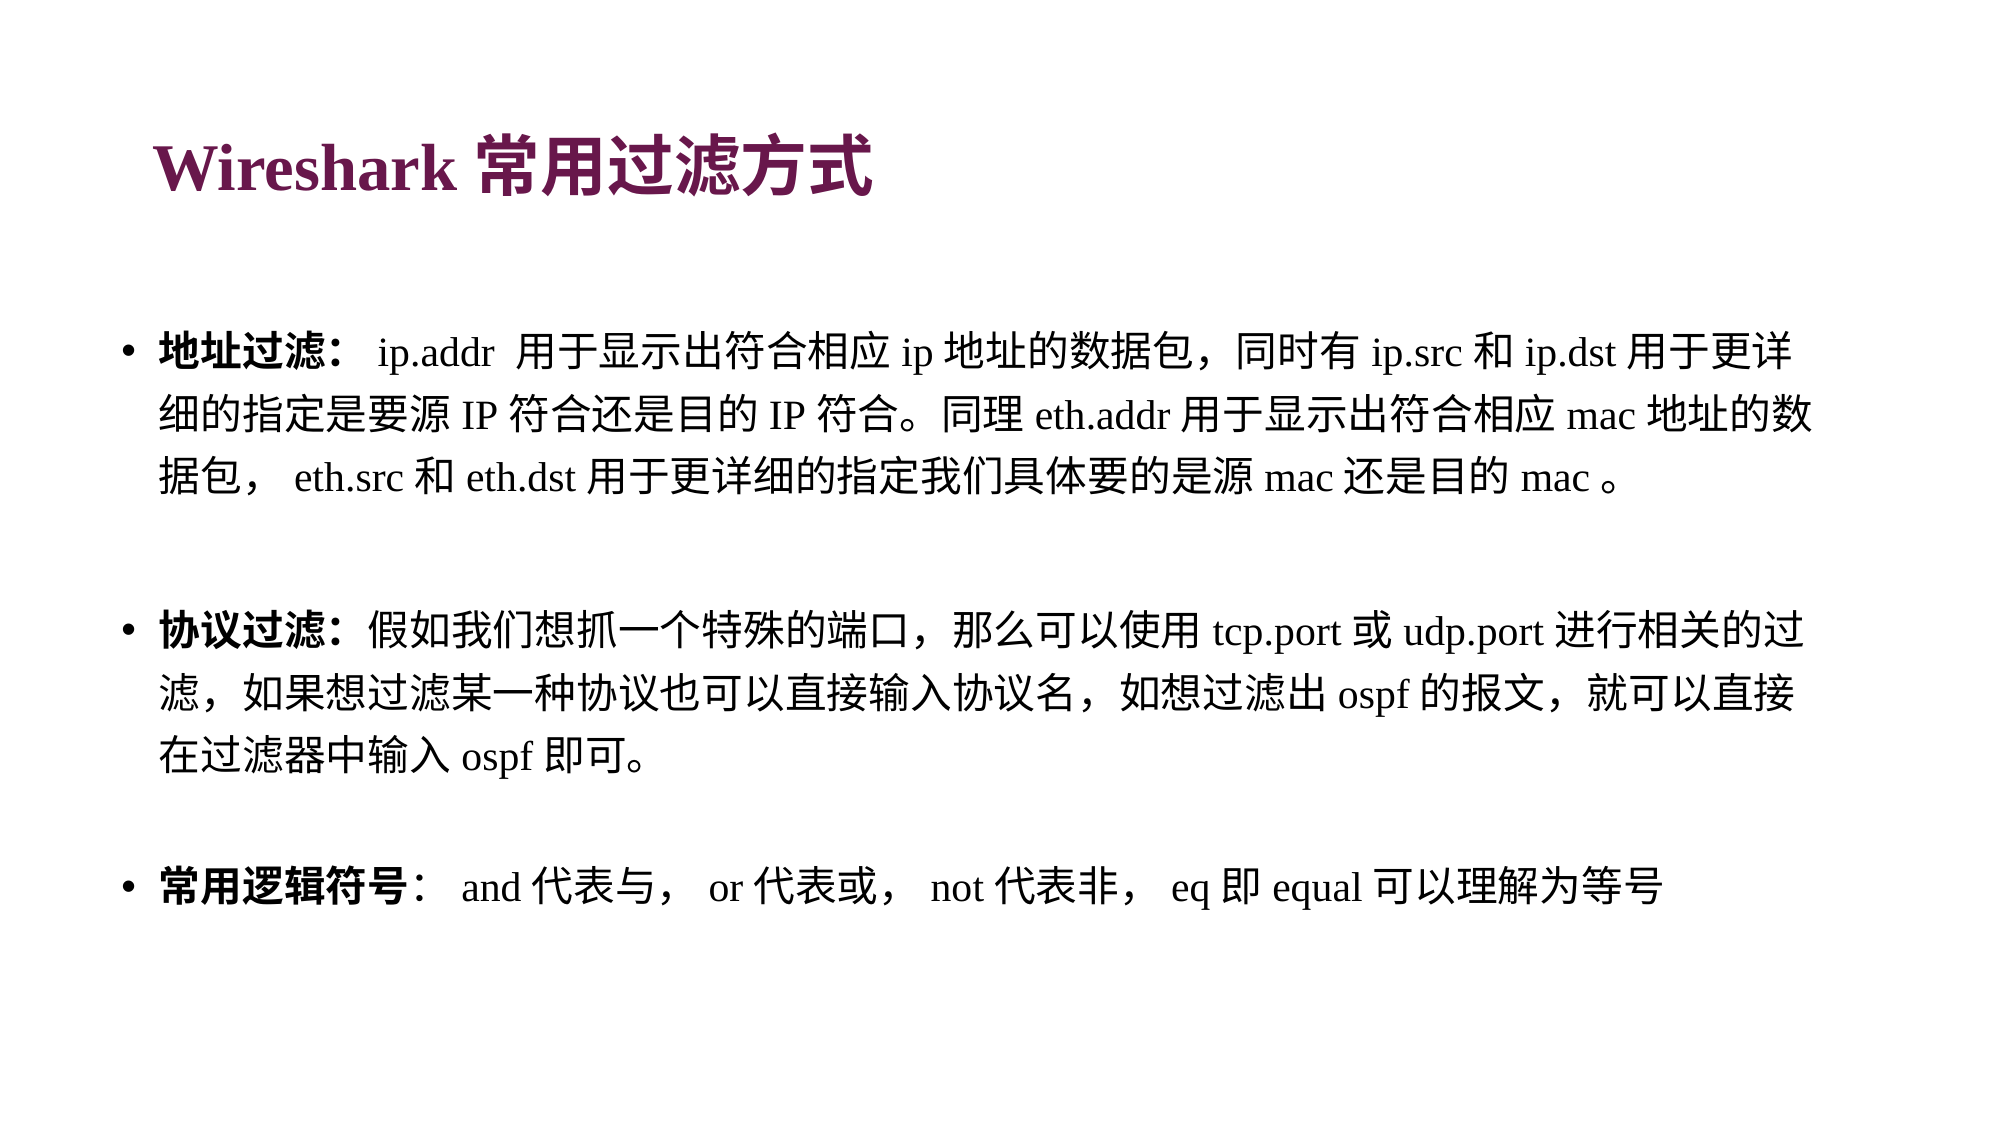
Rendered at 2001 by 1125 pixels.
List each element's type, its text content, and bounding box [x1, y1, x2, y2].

title Wireshark常用过滤方式 [137, 59, 1863, 278]
list 地址过滤：ip.addr 用于显示出符合相应ip地址的数据包，同时有ip.src和ip.dst用于更详细的指定是要源IP符合还是目的IP符合。同理eth.addr用于显示出符合相应mac地址的数据包，eth.src和eth.dst用于更详细的指定我们具体要的是源mac还是目的mac。 协议过滤：假如我们想抓一个特殊的端口，那么可以使用tcp.port或udp.port进行相关的过滤，如果想过滤某一种协议也可以直接输入协议名，如想过滤出ospf的报文，就可以直接在过滤器中输入ospf即可。 常用逻辑符号：and代表与，or代表或，not代表非，eq即equal可以理解为等号 [106, 304, 1848, 1019]
